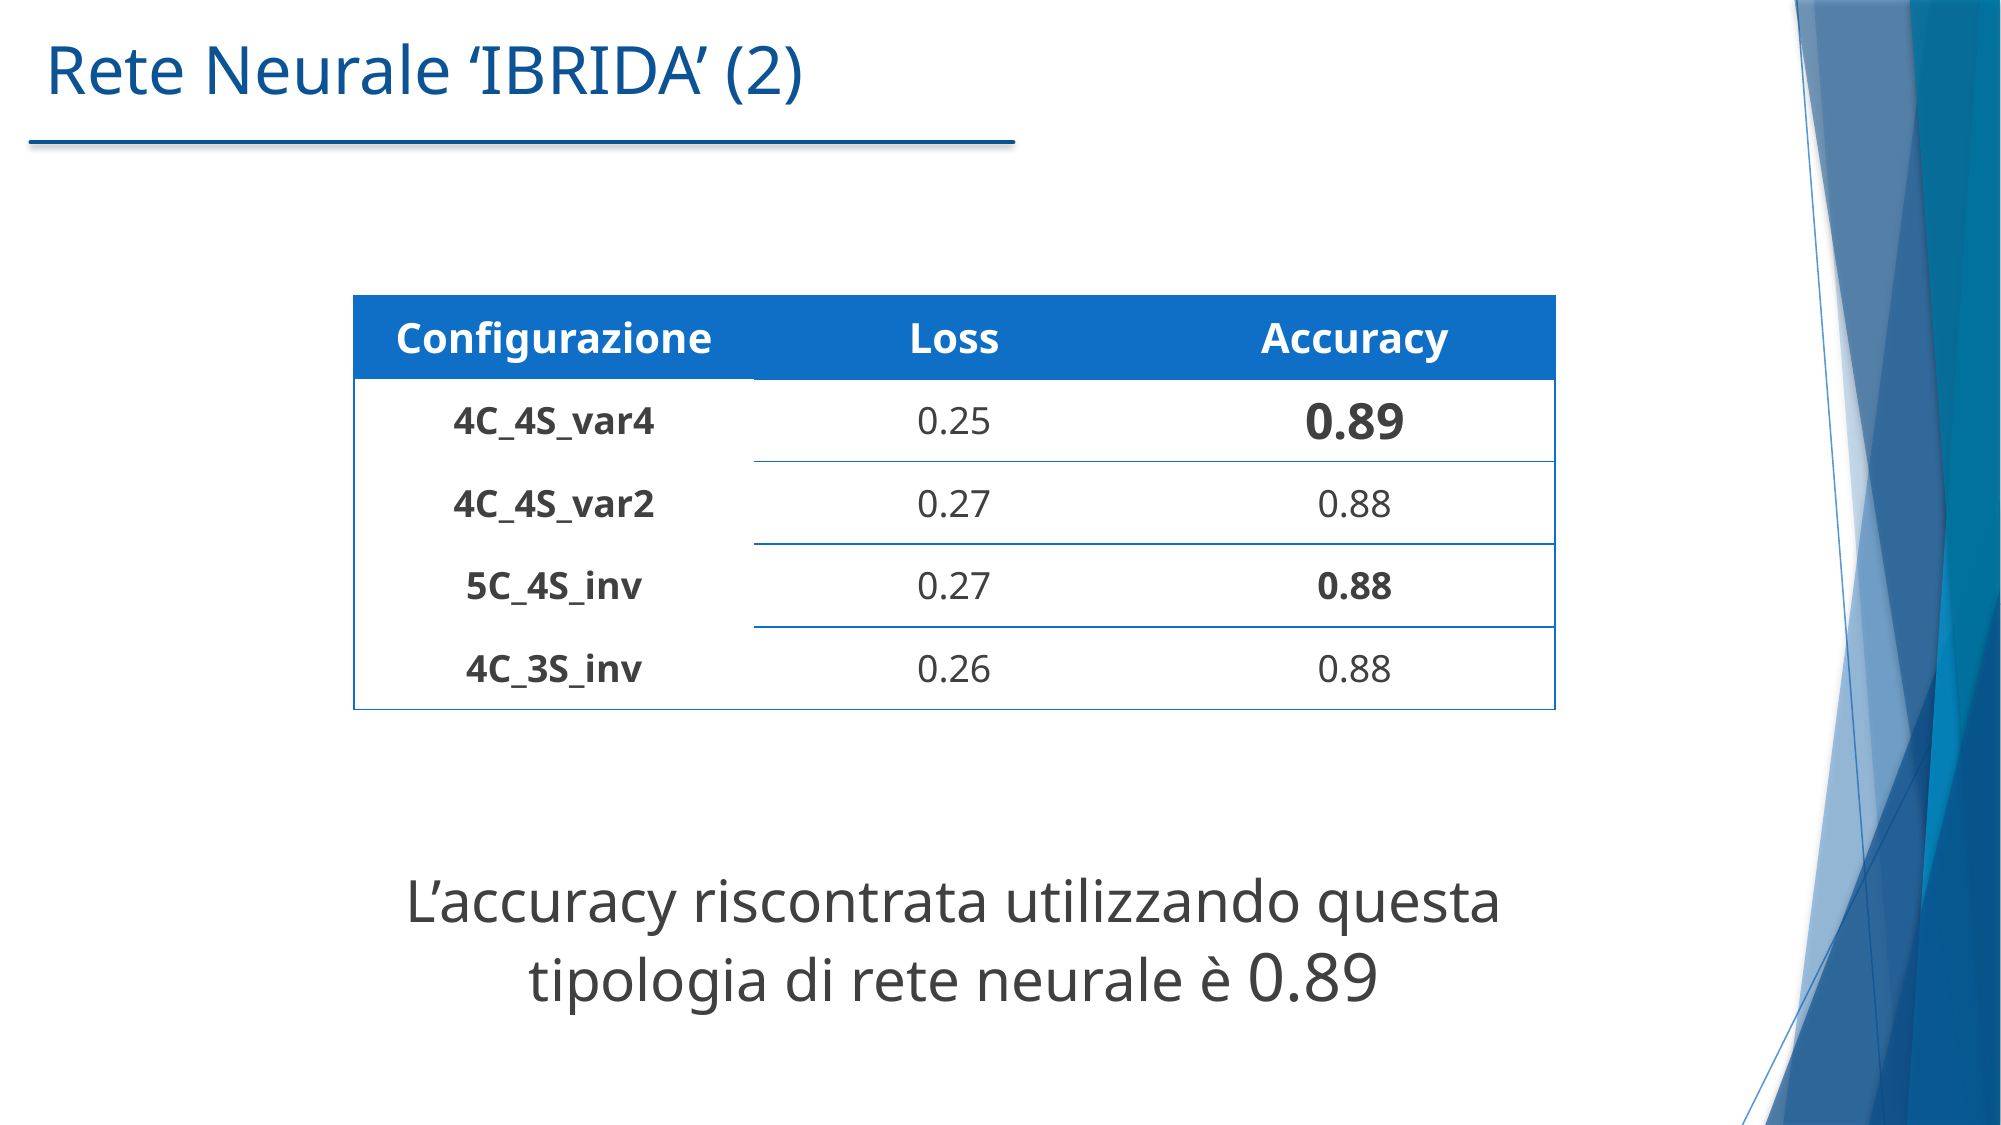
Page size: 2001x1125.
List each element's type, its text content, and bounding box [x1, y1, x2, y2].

table_cell 4C_3S_inv [355, 627, 754, 709]
table_header Configurazione [355, 297, 754, 379]
table_header Accuracy [1155, 297, 1554, 378]
text_box L’accuracy riscontrata utilizzando questa tipologia di rete neurale è 0.89 [317, 856, 1592, 1022]
table_cell 0.26 [754, 628, 1155, 709]
table_cell 0.89 [1155, 380, 1554, 461]
title Rete Neurale ‘IBRIDA’ (2) [30, 20, 1164, 147]
table_header Loss [754, 297, 1155, 378]
table_cell 0.88 [1155, 545, 1554, 626]
table_cell 0.88 [1155, 628, 1554, 709]
table_cell 4C_4S_var2 [355, 461, 754, 544]
table_cell 0.27 [754, 462, 1155, 543]
table_cell 4C_4S_var4 [355, 379, 754, 461]
table_cell 5C_4S_inv [355, 544, 754, 627]
table_cell 0.88 [1155, 462, 1554, 543]
table_cell 0.27 [754, 545, 1155, 626]
table_cell 0.25 [754, 380, 1155, 461]
